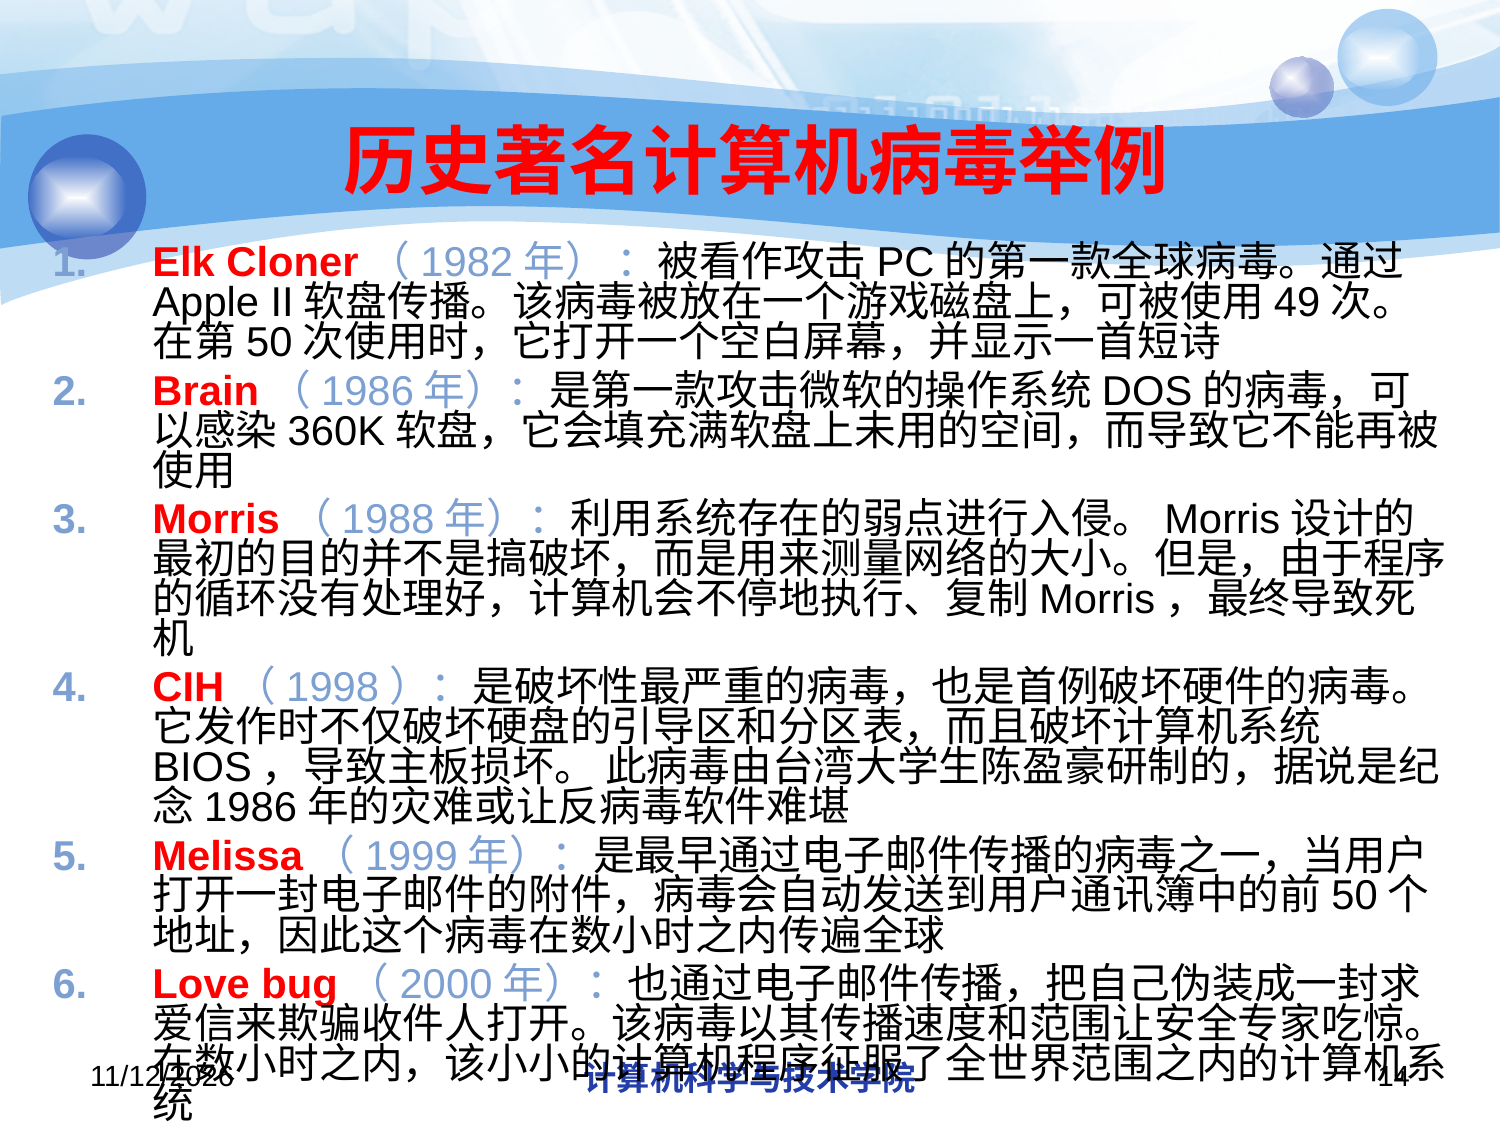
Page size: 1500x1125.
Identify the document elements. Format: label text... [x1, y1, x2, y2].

picture [0, 0, 1500, 112]
title 历史著名计算机病毒举例 [149, 112, 1363, 206]
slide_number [74, 1076, 426, 1103]
slide_number 14 [1074, 1076, 1426, 1103]
footer 计算机科学与技术学院 [512, 1076, 988, 1103]
list Elk Cloner（1982年） ：被看作攻击PC的第一款全球病毒。通过Apple II软盘传播。该病毒被放在一个游戏磁盘上，可被使用49次。在第50次使用时，它打开一个空白屏幕，并显示一首短诗 Brain（1986年）：是第一款攻击微软的操作系统DOS的病毒，可以感染360K软盘，它会填充满软盘上未用的空间，而导致它不能再被使用 Morris（1988年）：利用系统存在的弱点进行入侵。Morris设计的最初的目的并不是搞破坏，而是用来测量网络的大小。但是，由于程序的循环没有处理好，计算机会不停地执行、复制Morris，最终导致死机 CIH（1998）：是破坏性最严重的病毒，也是首例破坏硬件的病毒。它发作时不仅破坏硬盘的引导区和分区表，而且破坏计算机系统BIOS，导致主板损坏。 此病毒由台湾大学生陈盈豪研制的，据说是纪念1986年的灾难或让反病毒软件难堪 Melissa（1999年）：是最早通过电子邮件传播的病毒之一，当用户打开一封电子邮件的附件，病毒会自动发送到用户通讯簿中的前50个地址，因此这个病毒在数小时之内传遍全球 Love bug（2000年）：也通过电子邮件传播，把自己伪装成一封求爱信来欺骗收件人打开。该病毒以其传播速度和范围让安全专家吃惊。在数小时之内，该小小的计算机程序征服了全世界范围之内的计算机系统 [37, 237, 1463, 1076]
